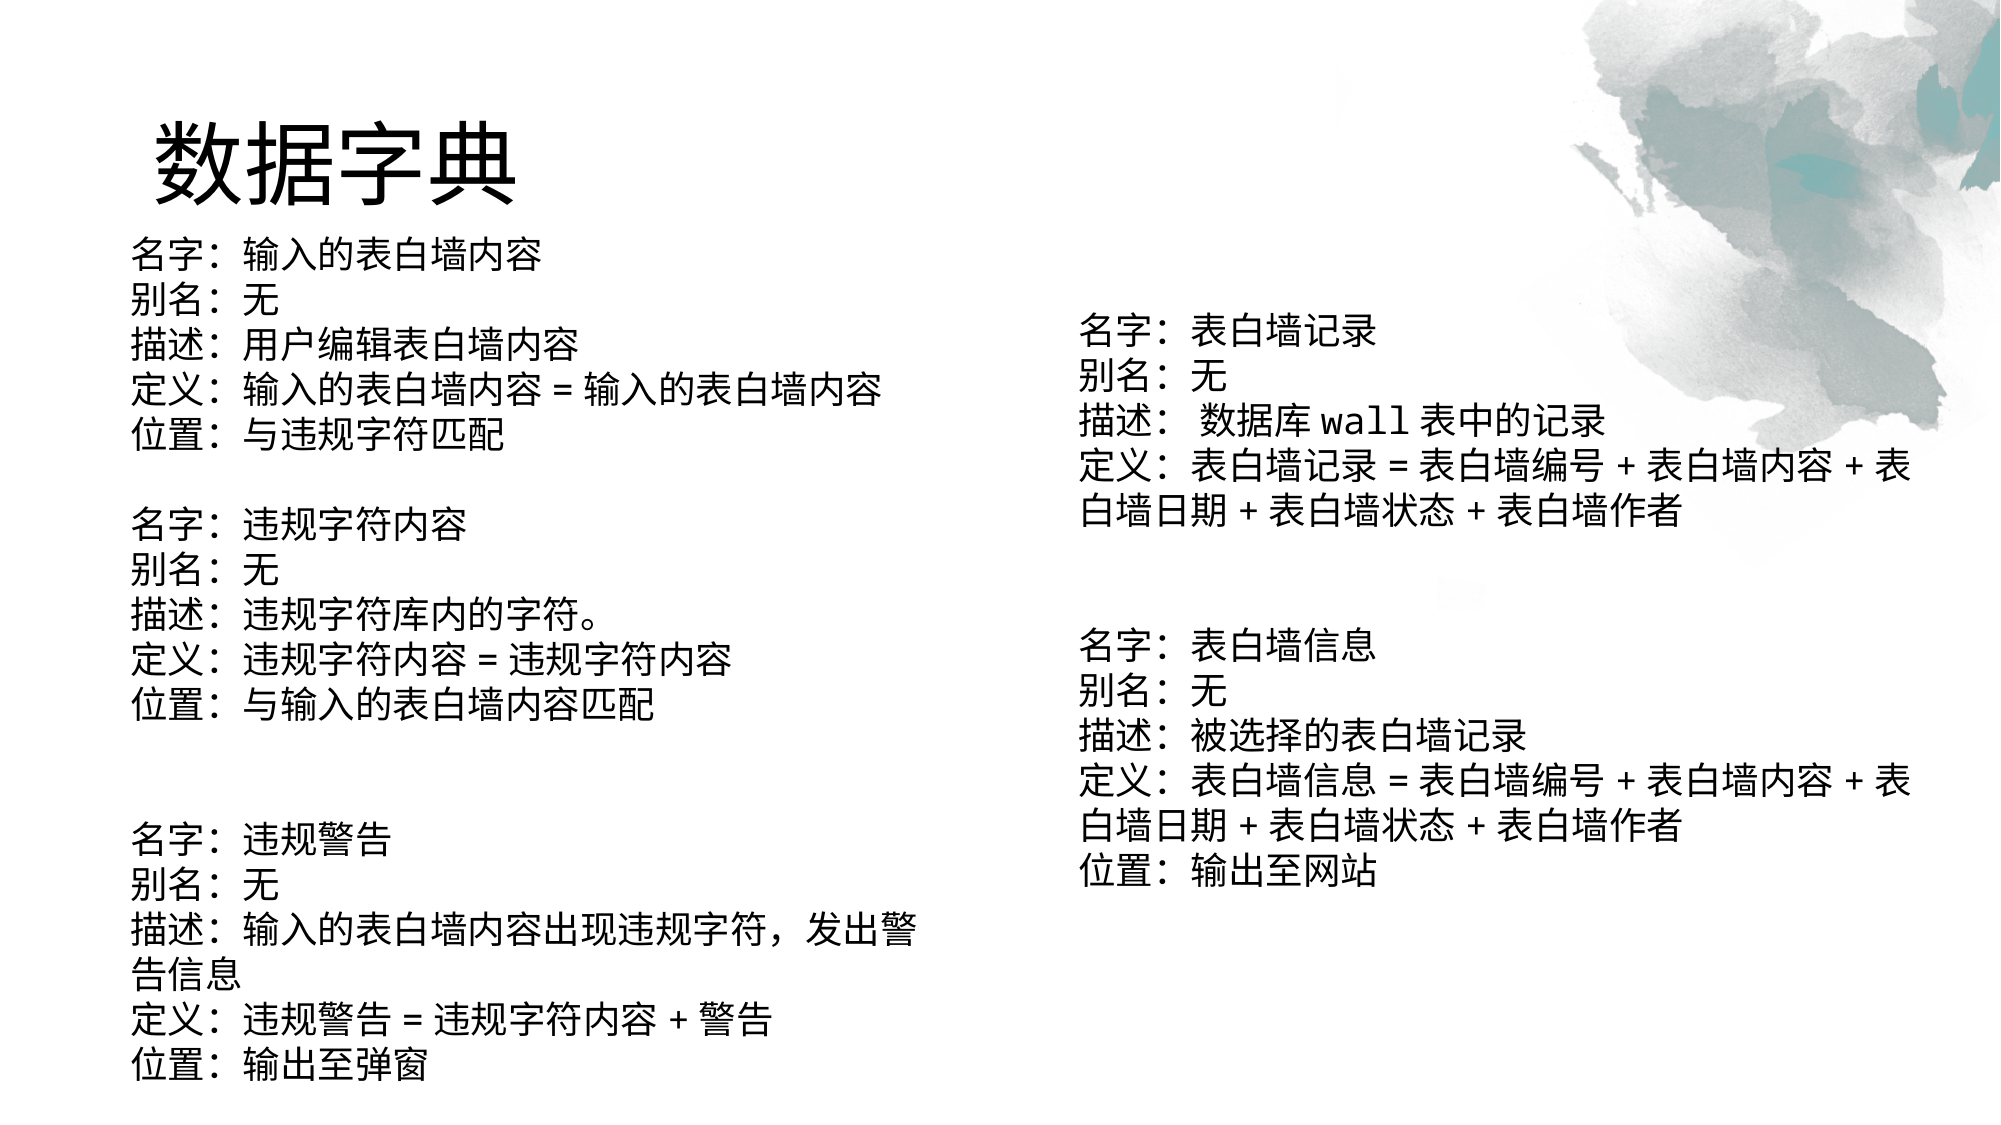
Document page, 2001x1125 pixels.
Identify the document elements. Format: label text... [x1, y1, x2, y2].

picture [1336, 0, 2000, 610]
text_box 名字：输入的表白墙内容 别名：无 描述：用户编辑表白墙内容 定义：输入的表白墙内容=输入的表白墙内容 位置：与违规字符匹配 名字：违规字符内容 别名：无 描述：违规字符库内的字符。 定义：违规字符内容=违规字符内容 位置：与输入的表白墙内容匹配 名字：违规警告 别名：无 描述：输入的表白墙内容出现违规字符，发出警告信息 定义：违规警告=违规字符内容+警告 位置：输出至弹窗 [115, 223, 937, 1125]
title 数据字典 [137, 59, 1336, 278]
text_box 名字：表白墙记录 别名：无 描述： 数据库wall表中的记录 定义：表白墙记录=表白墙编号+表白墙内容+表白墙日期+表白墙状态+表白墙作者 名字：表白墙信息 别名：无 描述：被选择的表白墙记录 定义：表白墙信息=表白墙编号+表白墙内容+表白墙日期+表白墙状态+表白墙作者 位置：输出至网站 [1063, 299, 1953, 945]
